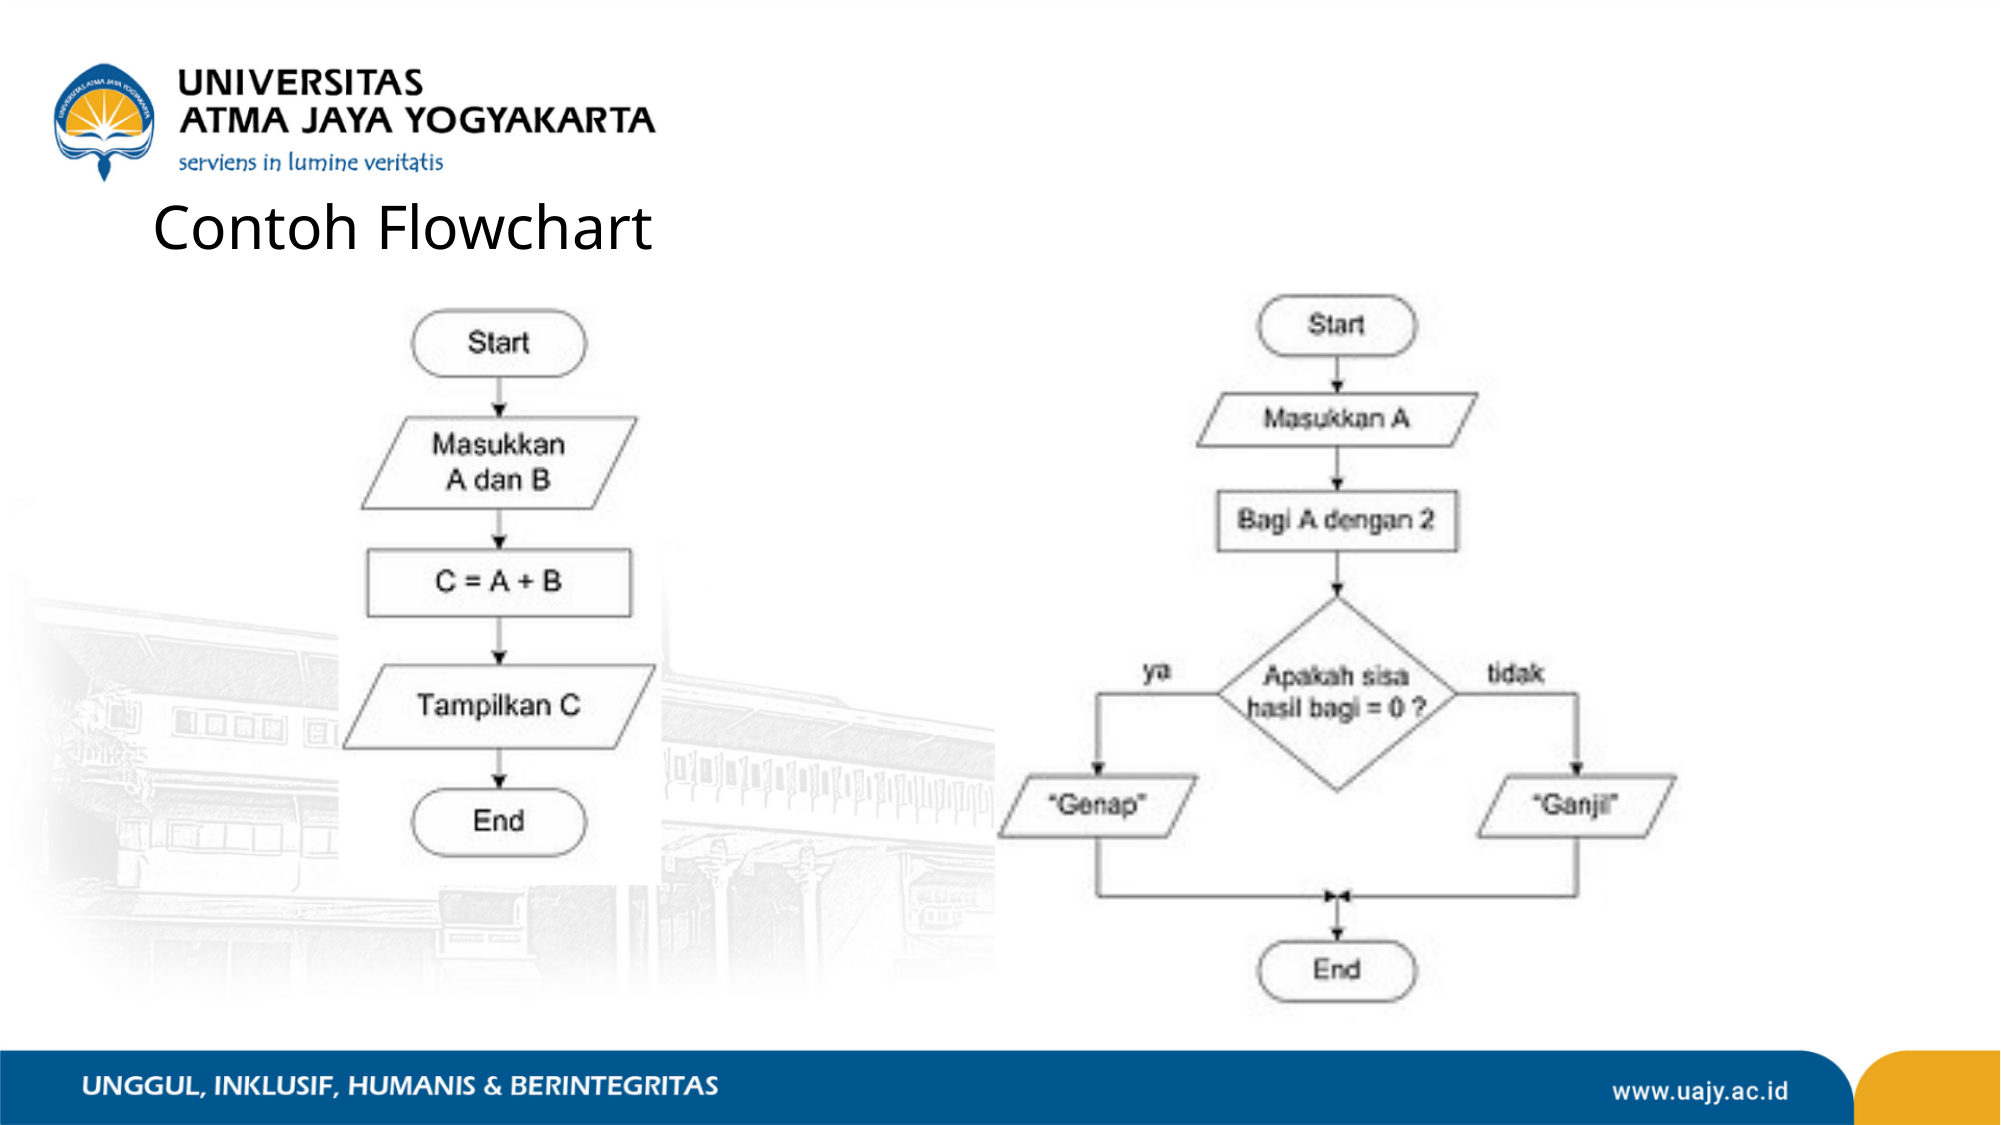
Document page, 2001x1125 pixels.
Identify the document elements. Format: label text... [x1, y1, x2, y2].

picture [0, 0, 2001, 1125]
title Contoh Flowchart [137, 189, 1863, 271]
